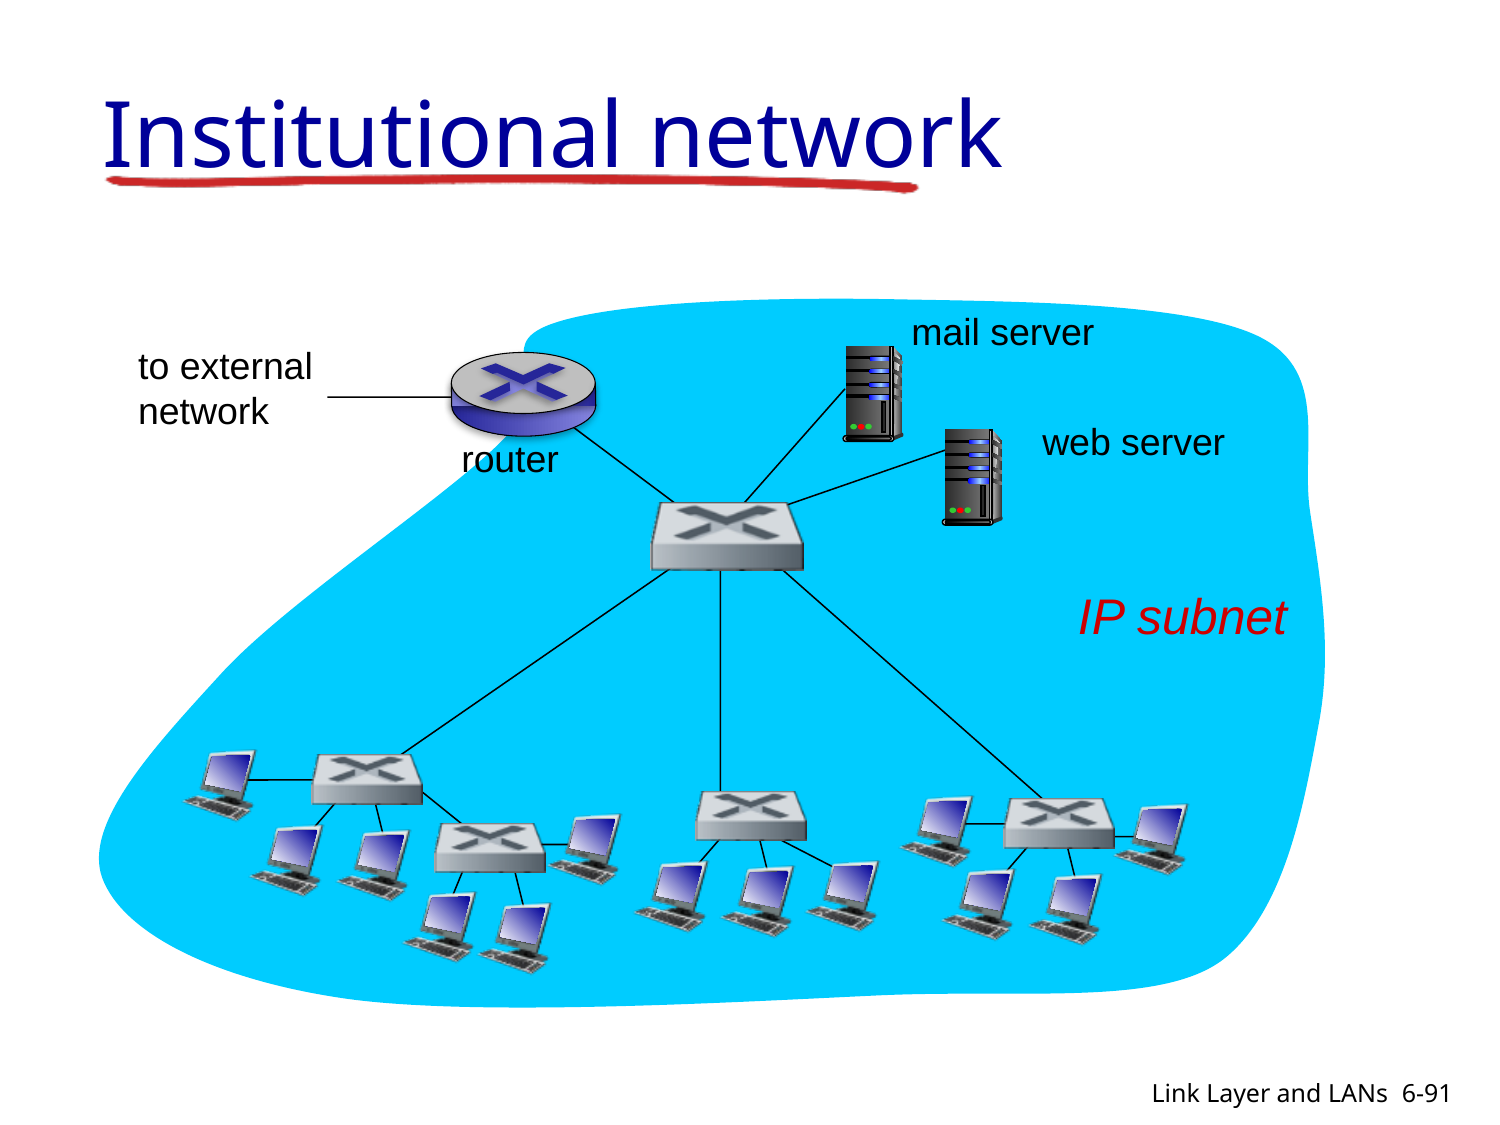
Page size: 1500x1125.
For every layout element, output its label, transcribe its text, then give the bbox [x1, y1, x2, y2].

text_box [231, 822, 326, 902]
text_box IP subnet [1063, 576, 1303, 652]
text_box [616, 858, 711, 939]
title Institutional network [87, 37, 1363, 225]
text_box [881, 793, 976, 873]
picture [102, 170, 928, 200]
slide_number 6-91 [1387, 1069, 1478, 1115]
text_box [165, 747, 260, 827]
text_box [318, 827, 413, 907]
text_box web server [1027, 410, 1241, 471]
picture [696, 792, 806, 841]
picture [312, 755, 422, 804]
text_box mail server [896, 301, 1110, 361]
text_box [460, 899, 554, 980]
picture [1004, 799, 1102, 848]
picture [435, 824, 529, 872]
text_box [942, 429, 1003, 526]
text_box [1096, 800, 1191, 881]
text_box to external network [123, 334, 328, 440]
text_box [98, 298, 1325, 1008]
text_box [1010, 871, 1105, 951]
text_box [451, 352, 596, 437]
text_box router [446, 438, 574, 488]
picture [651, 503, 803, 570]
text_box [529, 811, 624, 891]
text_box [703, 863, 798, 944]
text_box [787, 857, 882, 938]
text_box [924, 866, 1019, 946]
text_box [842, 346, 904, 442]
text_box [385, 888, 479, 969]
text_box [517, 804, 1193, 957]
footer Link Layer and LANs [1045, 1069, 1404, 1110]
